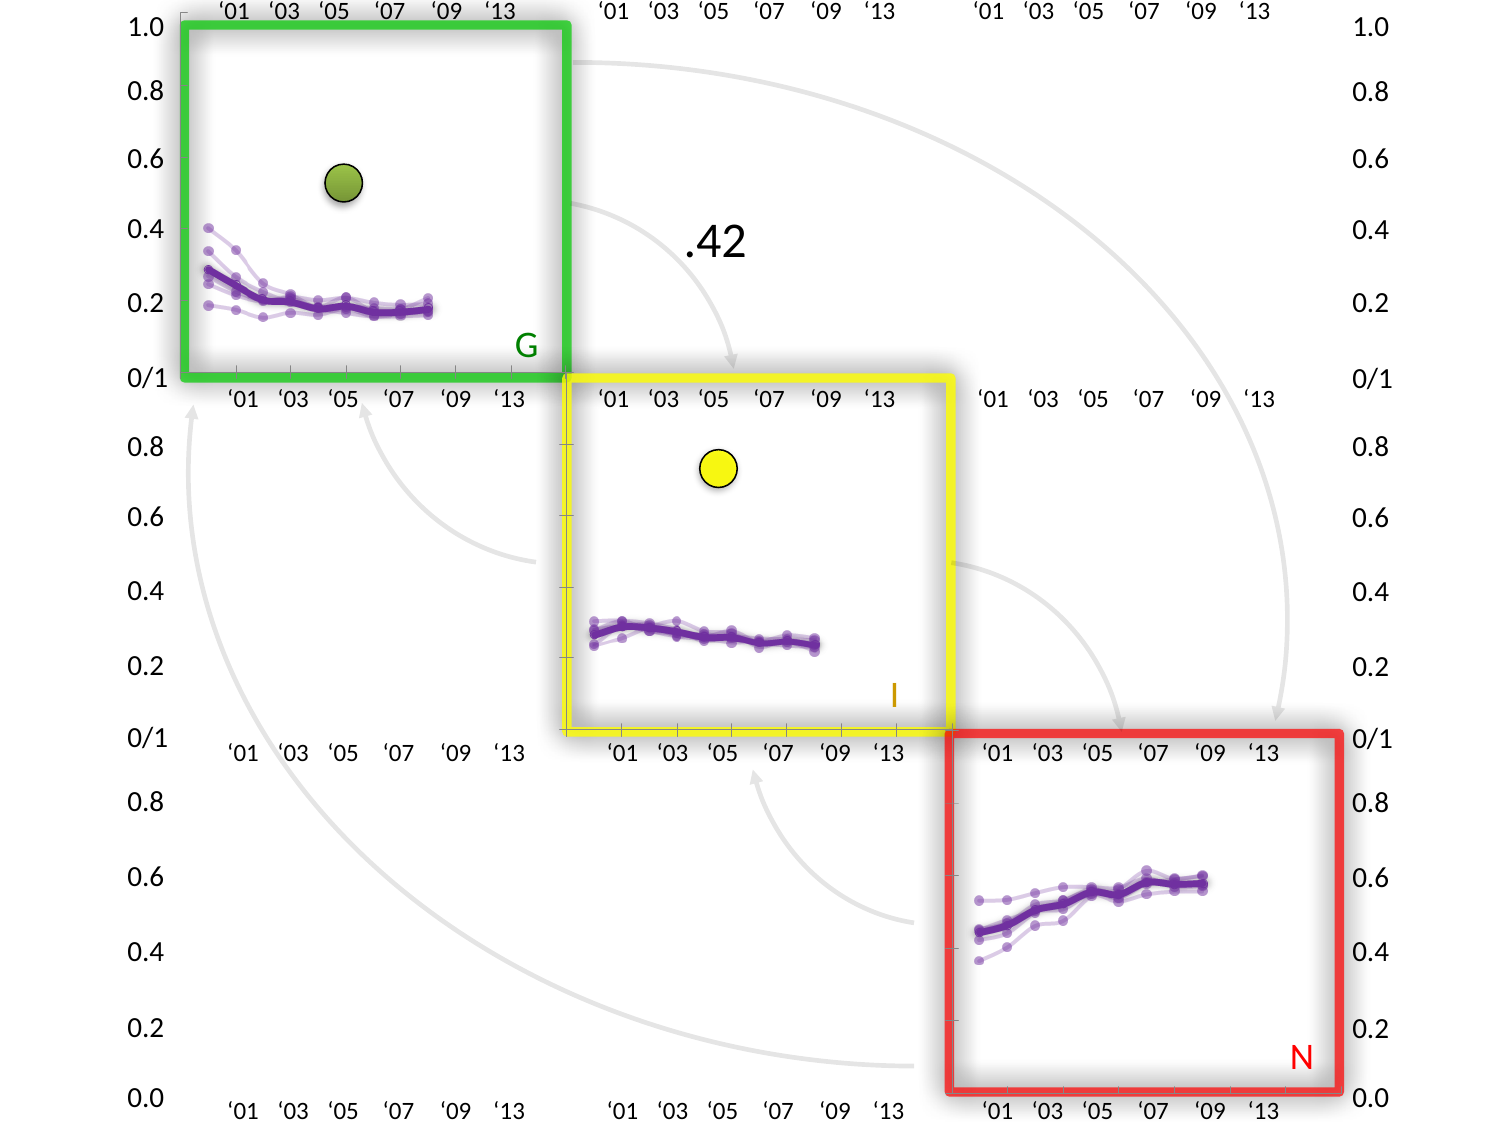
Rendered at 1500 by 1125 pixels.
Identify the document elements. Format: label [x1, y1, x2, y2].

text_box [0, 0, 1500, 1125]
